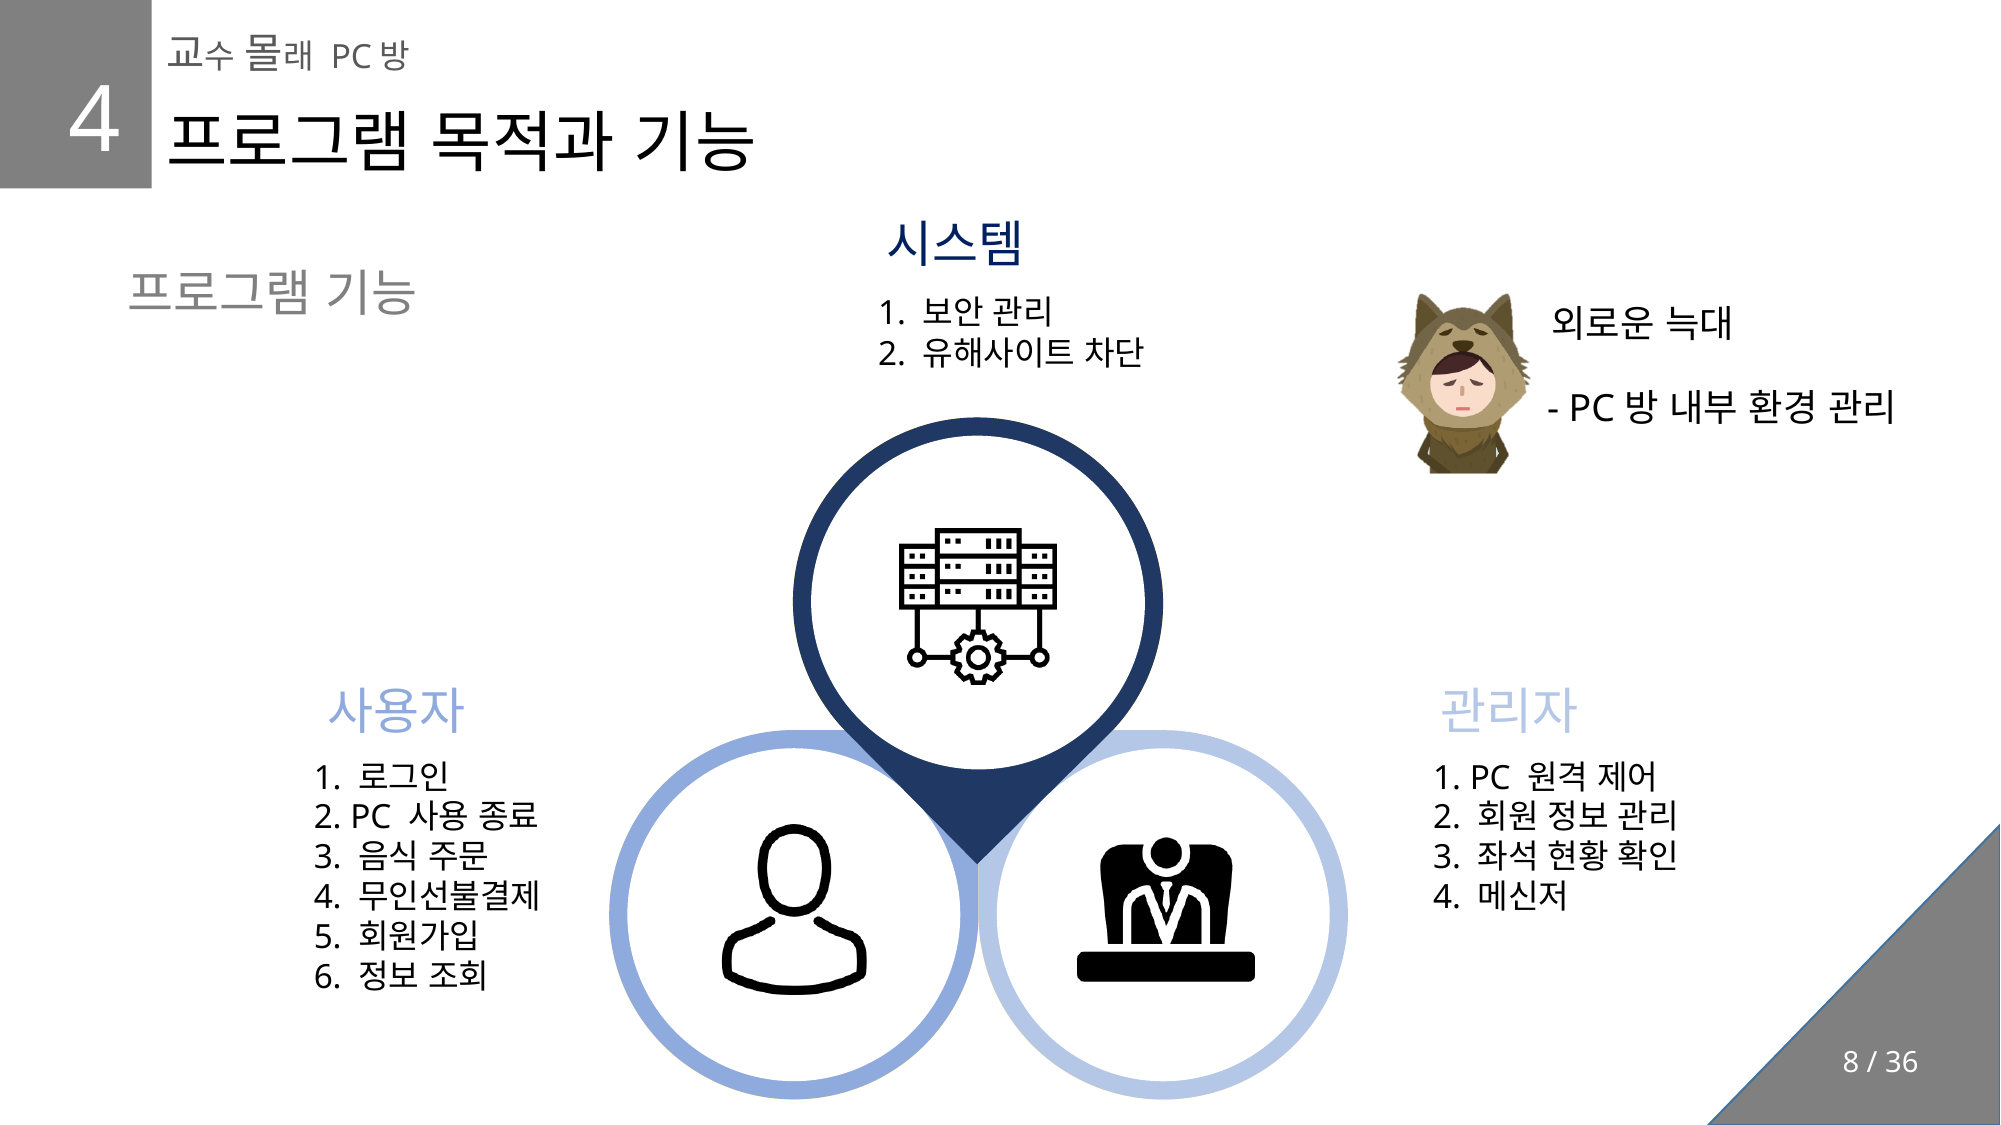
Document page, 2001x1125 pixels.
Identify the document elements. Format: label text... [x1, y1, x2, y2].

picture [1361, 268, 1567, 475]
text_box [1706, 823, 2000, 1125]
text_box 관리자 [1425, 672, 1594, 748]
text_box 프로그램 목적과 기능 [151, 92, 794, 188]
text_box 사용자 [312, 672, 481, 748]
text_box 프로그램 기능 [112, 254, 764, 330]
text_box 8 / 36 [1827, 1035, 1966, 1086]
text_box 4 [53, 52, 136, 177]
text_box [793, 416, 1163, 789]
text_box 1. 보안 관리 2. 유해사이트 차단 [863, 284, 1361, 379]
text_box 1. 로그인 2. PC 사용 종료 3. 음식 주문 4. 무인선불결제 5. 회원가입 6. 정보 조회 [298, 748, 573, 1043]
picture [1077, 820, 1255, 998]
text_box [978, 730, 1348, 1100]
picture [899, 528, 1057, 685]
text_box 시스템 [871, 205, 1133, 280]
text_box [609, 730, 978, 1100]
text_box 교수 몰래 PC방 [151, 19, 456, 84]
text_box - PC방 내부 환경 관리 [1567, 376, 1913, 437]
text_box [0, 0, 153, 189]
text_box 외로운 늑대 [1567, 293, 1813, 353]
text_box 1. PC 원격 제어 2. 회원 정보 관리 3. 좌석 현황 확인 4. 메신저 [1418, 748, 1975, 923]
picture [709, 824, 880, 995]
